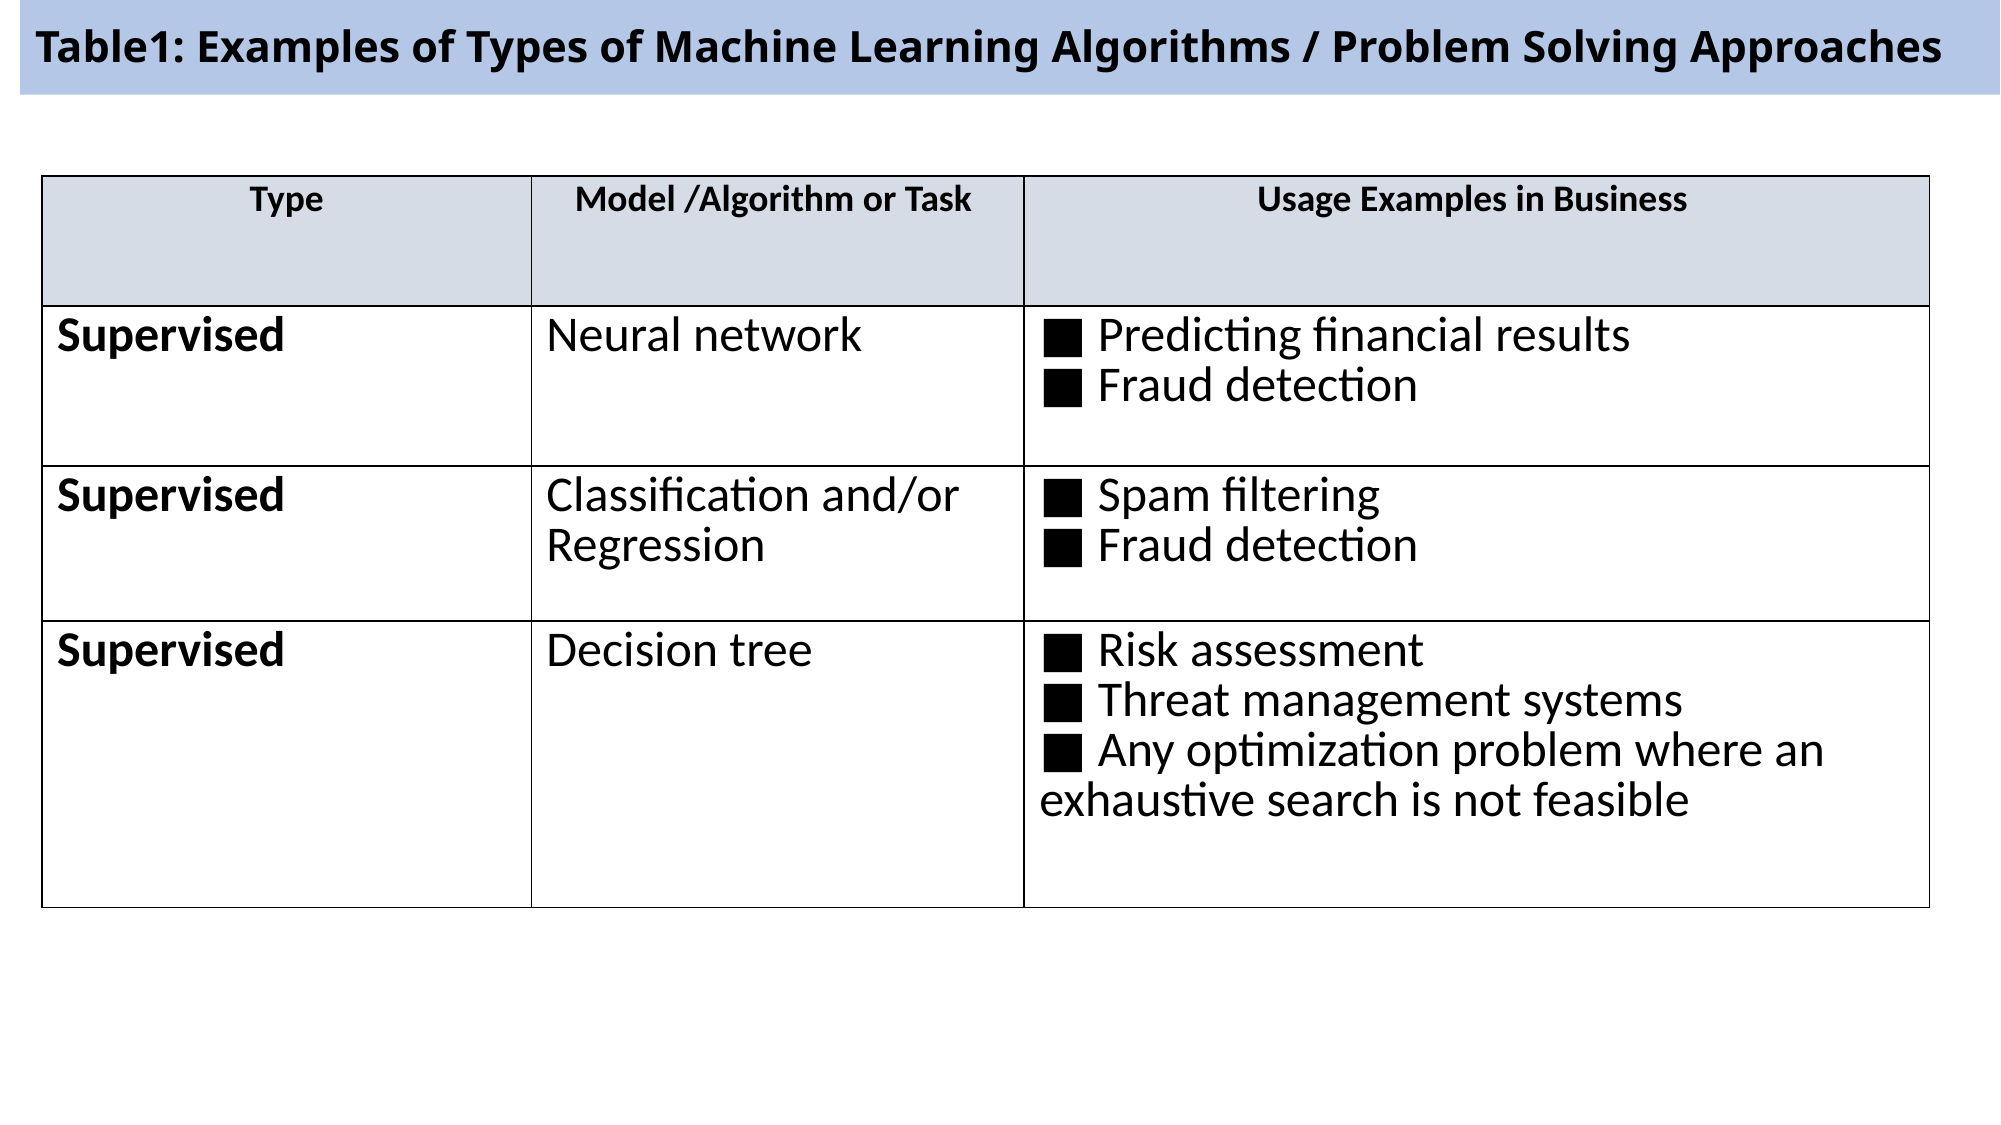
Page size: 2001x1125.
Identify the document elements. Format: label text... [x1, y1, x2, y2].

table_header Type [43, 177, 531, 305]
table_cell Supervised [43, 467, 531, 620]
table_header Model /Algorithm or Task [532, 177, 1023, 305]
table_cell ■ Spam filtering ■ Fraud detection [1025, 467, 1929, 620]
table_cell Neural network [532, 307, 1023, 465]
title Table1: Examples of Types of Machine Learning Algorithms / Problem Solving Approaches [20, 0, 2000, 95]
table_cell ■ Predicting financial results ■ Fraud detection [1025, 307, 1929, 465]
table_header Usage Examples in Business [1025, 177, 1929, 305]
table_cell Decision tree [532, 622, 1023, 907]
table_cell ■ Risk assessment ■ Threat management systems ■ Any optimization problem where an exhaustive search is not feasible [1025, 622, 1929, 907]
table_cell Classification and/or Regression [532, 467, 1023, 620]
table_cell Supervised [43, 622, 531, 907]
table_cell Supervised [43, 307, 531, 465]
